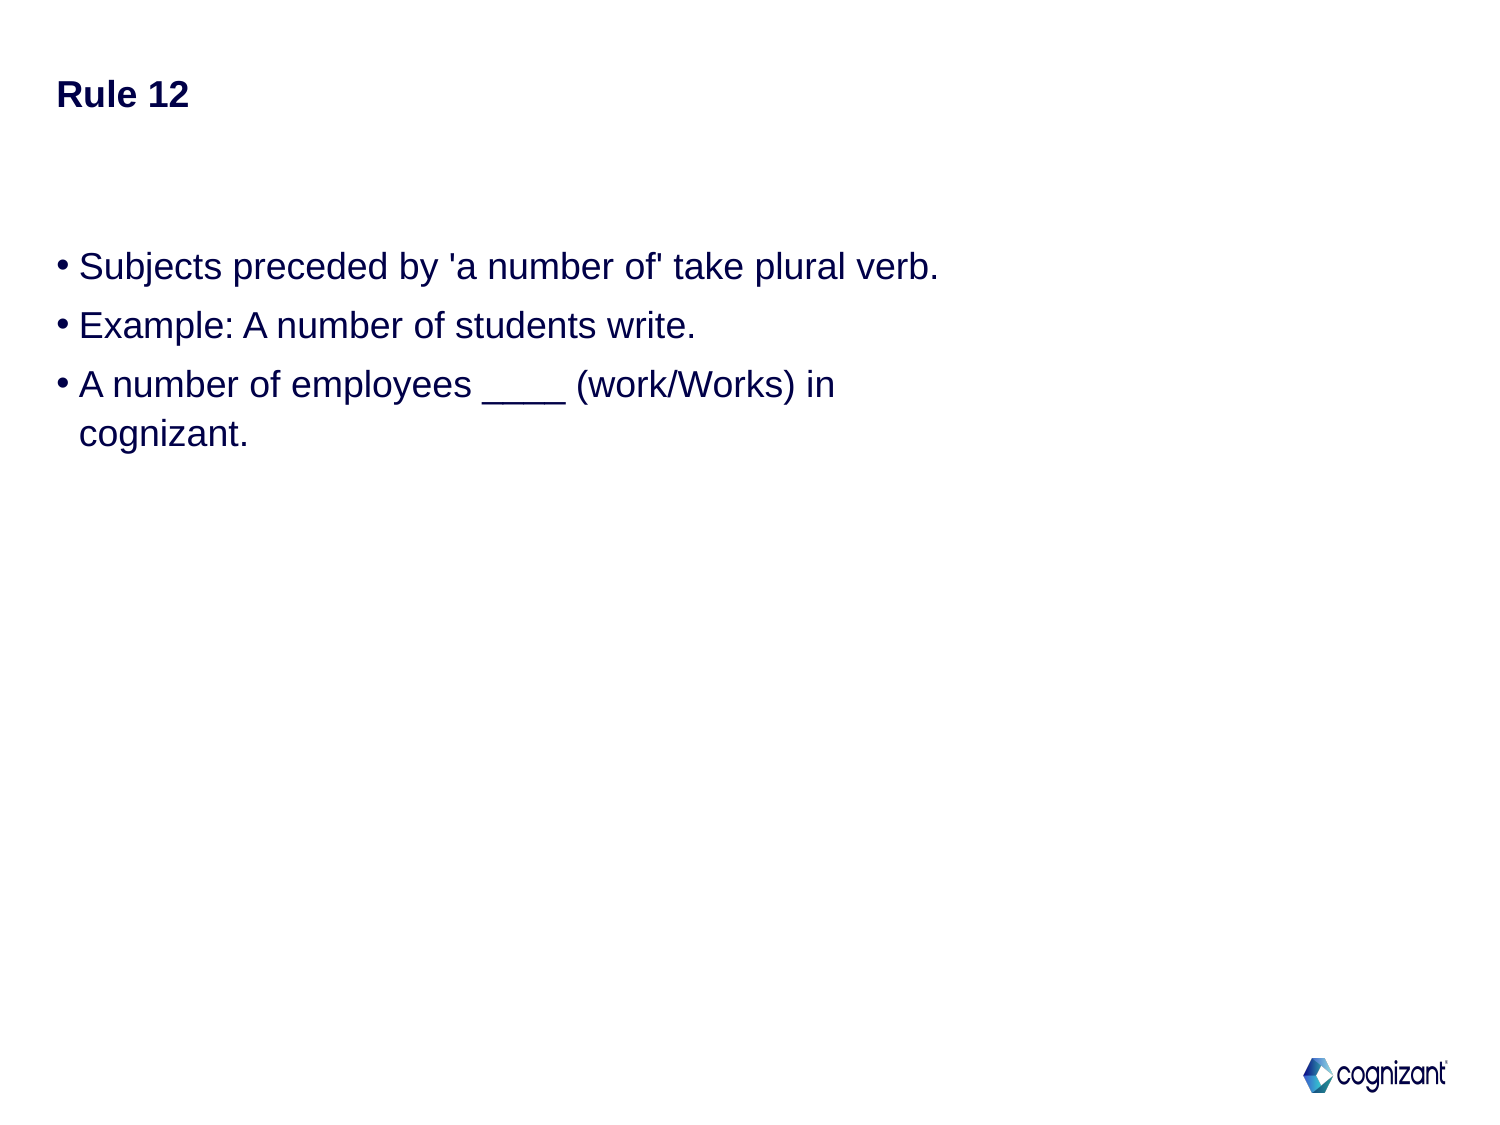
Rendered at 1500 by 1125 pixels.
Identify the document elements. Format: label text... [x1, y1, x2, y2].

picture [1303, 1058, 1448, 1093]
list Subjects preceded by 'a number of' take plural verb. Example: A number of students write. A number of employees ____ (work/Works) in cognizant. [56, 237, 982, 1003]
title Rule 12 [56, 75, 1444, 116]
